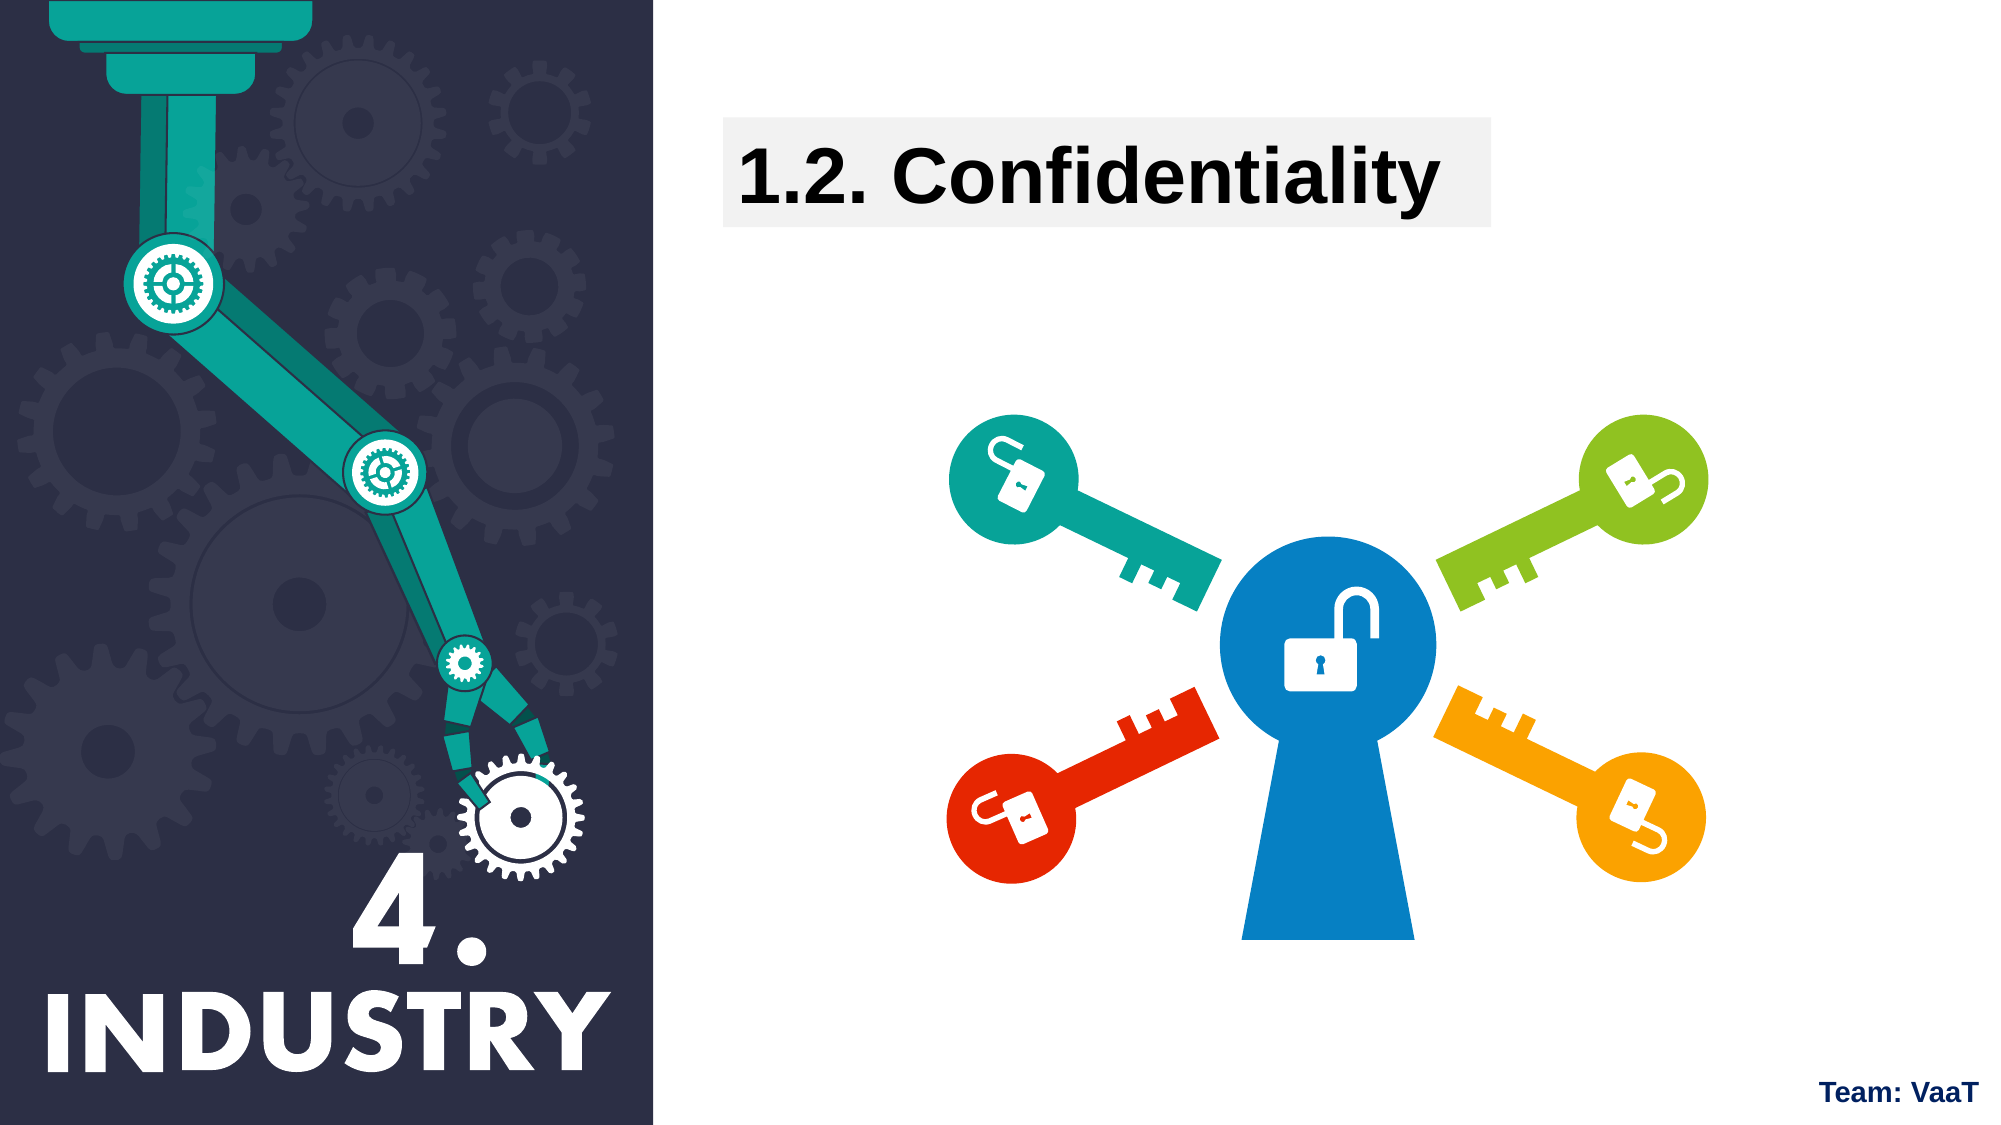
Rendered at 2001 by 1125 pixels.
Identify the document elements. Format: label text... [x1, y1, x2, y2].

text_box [938, 337, 1717, 940]
text_box 1.2. Confidentiality [723, 117, 1492, 228]
text_box Team: VaaT [1803, 1065, 2000, 1116]
